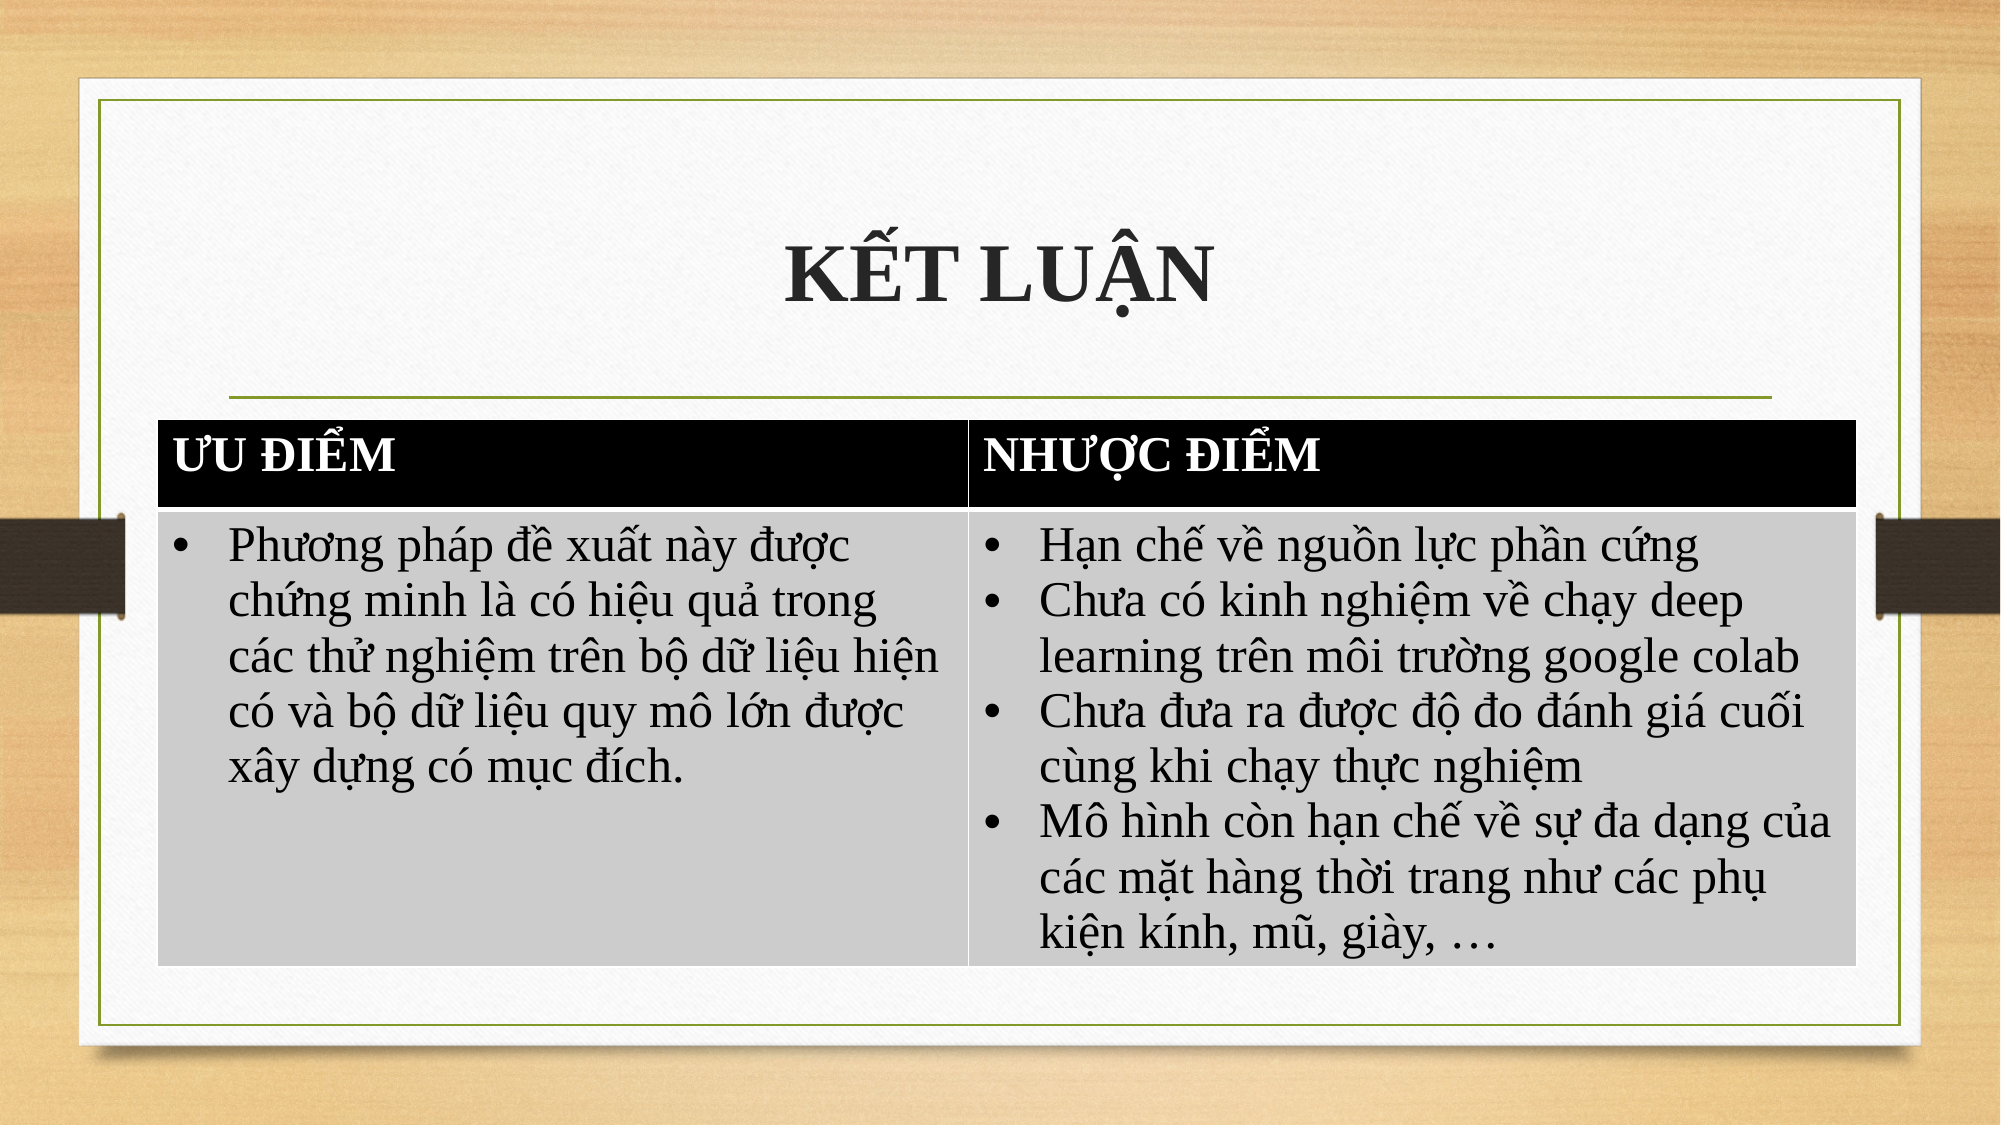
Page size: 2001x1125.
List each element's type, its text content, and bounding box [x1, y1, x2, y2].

table_header NHƯỢC ĐIỂM [969, 420, 1856, 507]
table_cell Hạn chế về nguồn lực phần cứng Chưa có kinh nghiệm về chạy deep learning trên môi trường google colab Chưa đưa ra được độ đo đánh giá cuối cùng khi chạy thực nghiệm Mô hình còn hạn chế về sự đa dạng của các mặt hàng thời trang như các phụ kiện kính, mũ, giày, … [969, 512, 1856, 966]
table_cell Phương pháp đề xuất này được chứng minh là có hiệu quả trong các thử nghiệm trên bộ dữ liệu hiện có và bộ dữ liệu quy mô lớn được xây dựng có mục đích. [158, 512, 968, 966]
picture [0, 0, 2001, 1125]
title KẾT LUẬN [212, 161, 1788, 375]
table_header ƯU ĐIỂM [158, 420, 968, 507]
